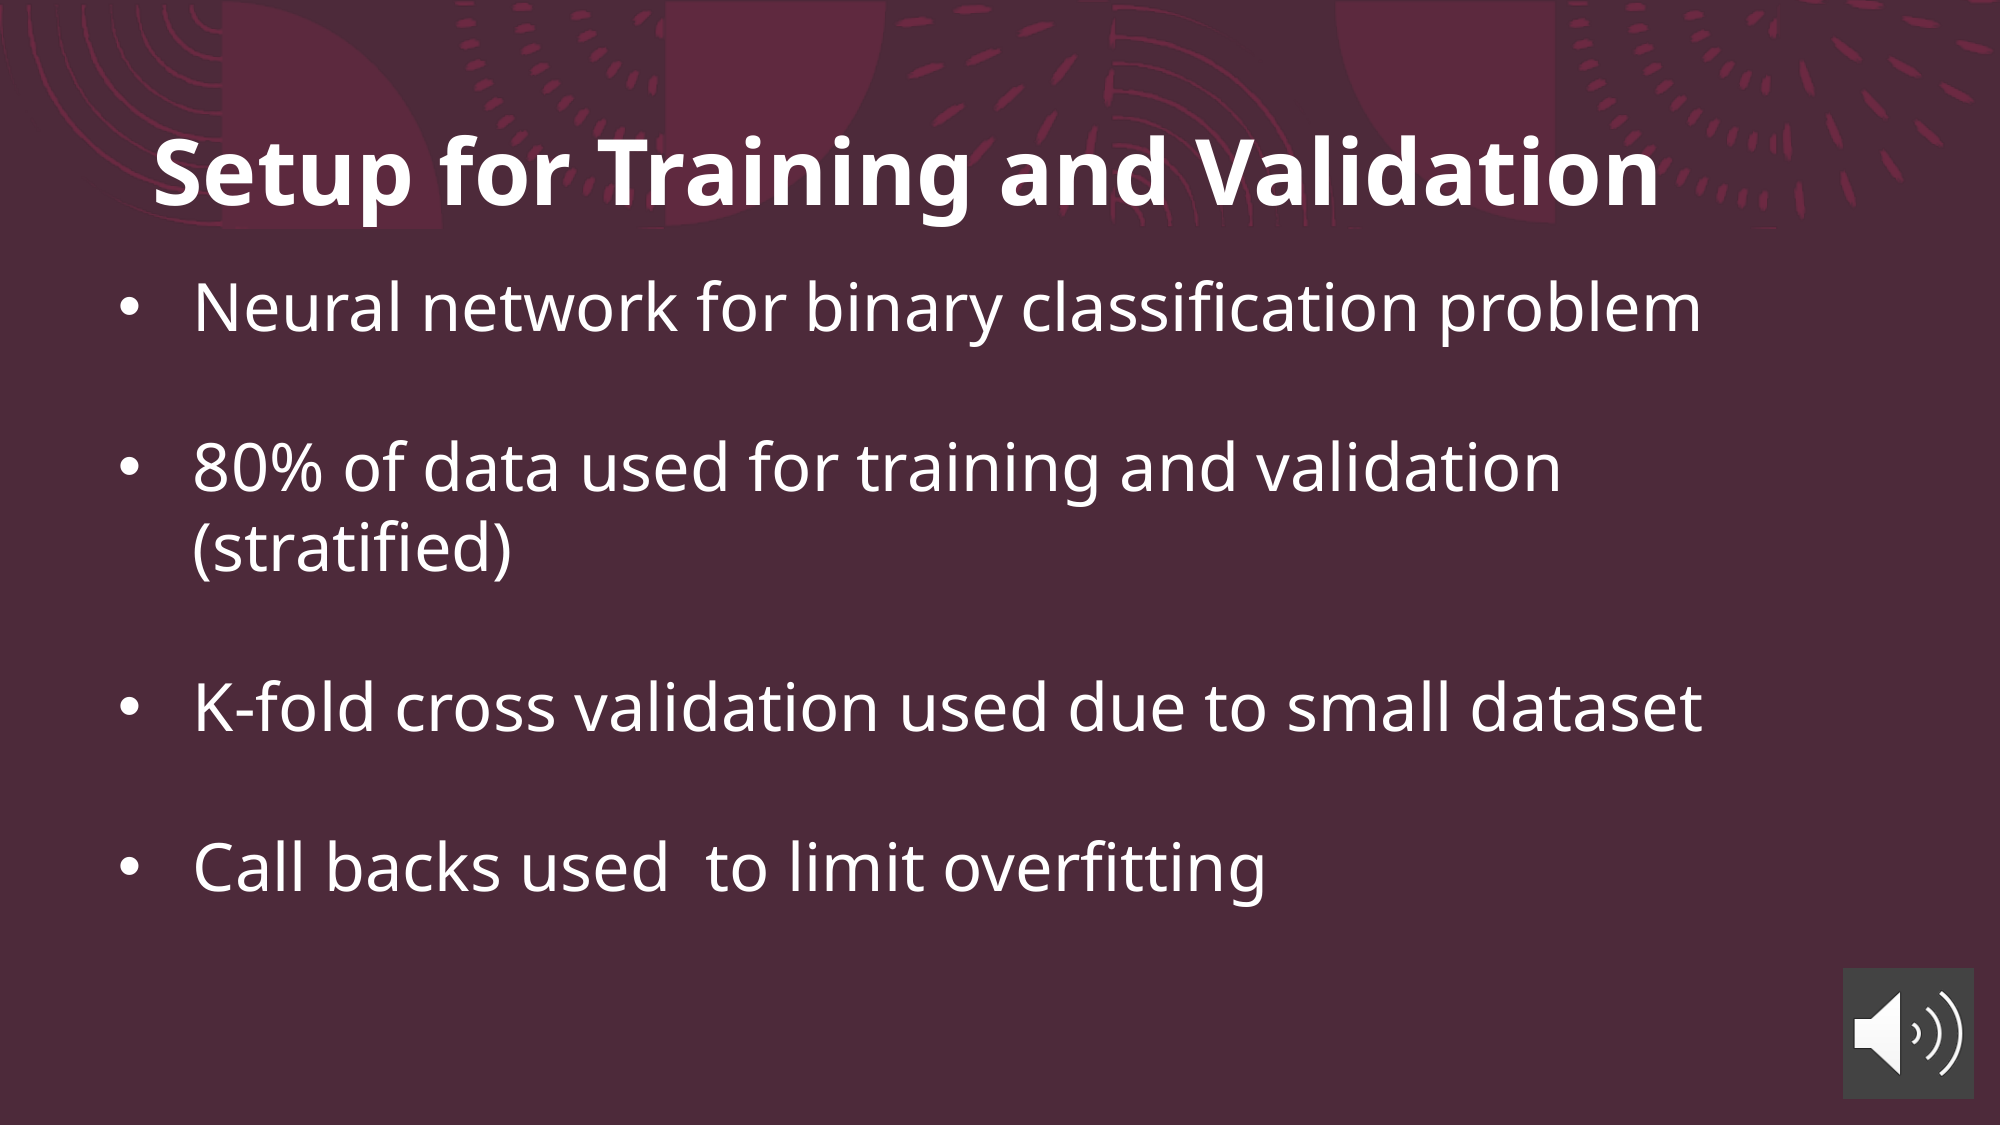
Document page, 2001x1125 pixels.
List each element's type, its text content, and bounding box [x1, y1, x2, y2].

title Setup for Training and Validation [137, 60, 1863, 257]
text_box Neural network for binary classification problem 80% of data used for training and validation (stratified) K-fold cross validation used due to small dataset Call backs used to limit overfitting [103, 257, 1899, 913]
picture [1841, 966, 1975, 1100]
